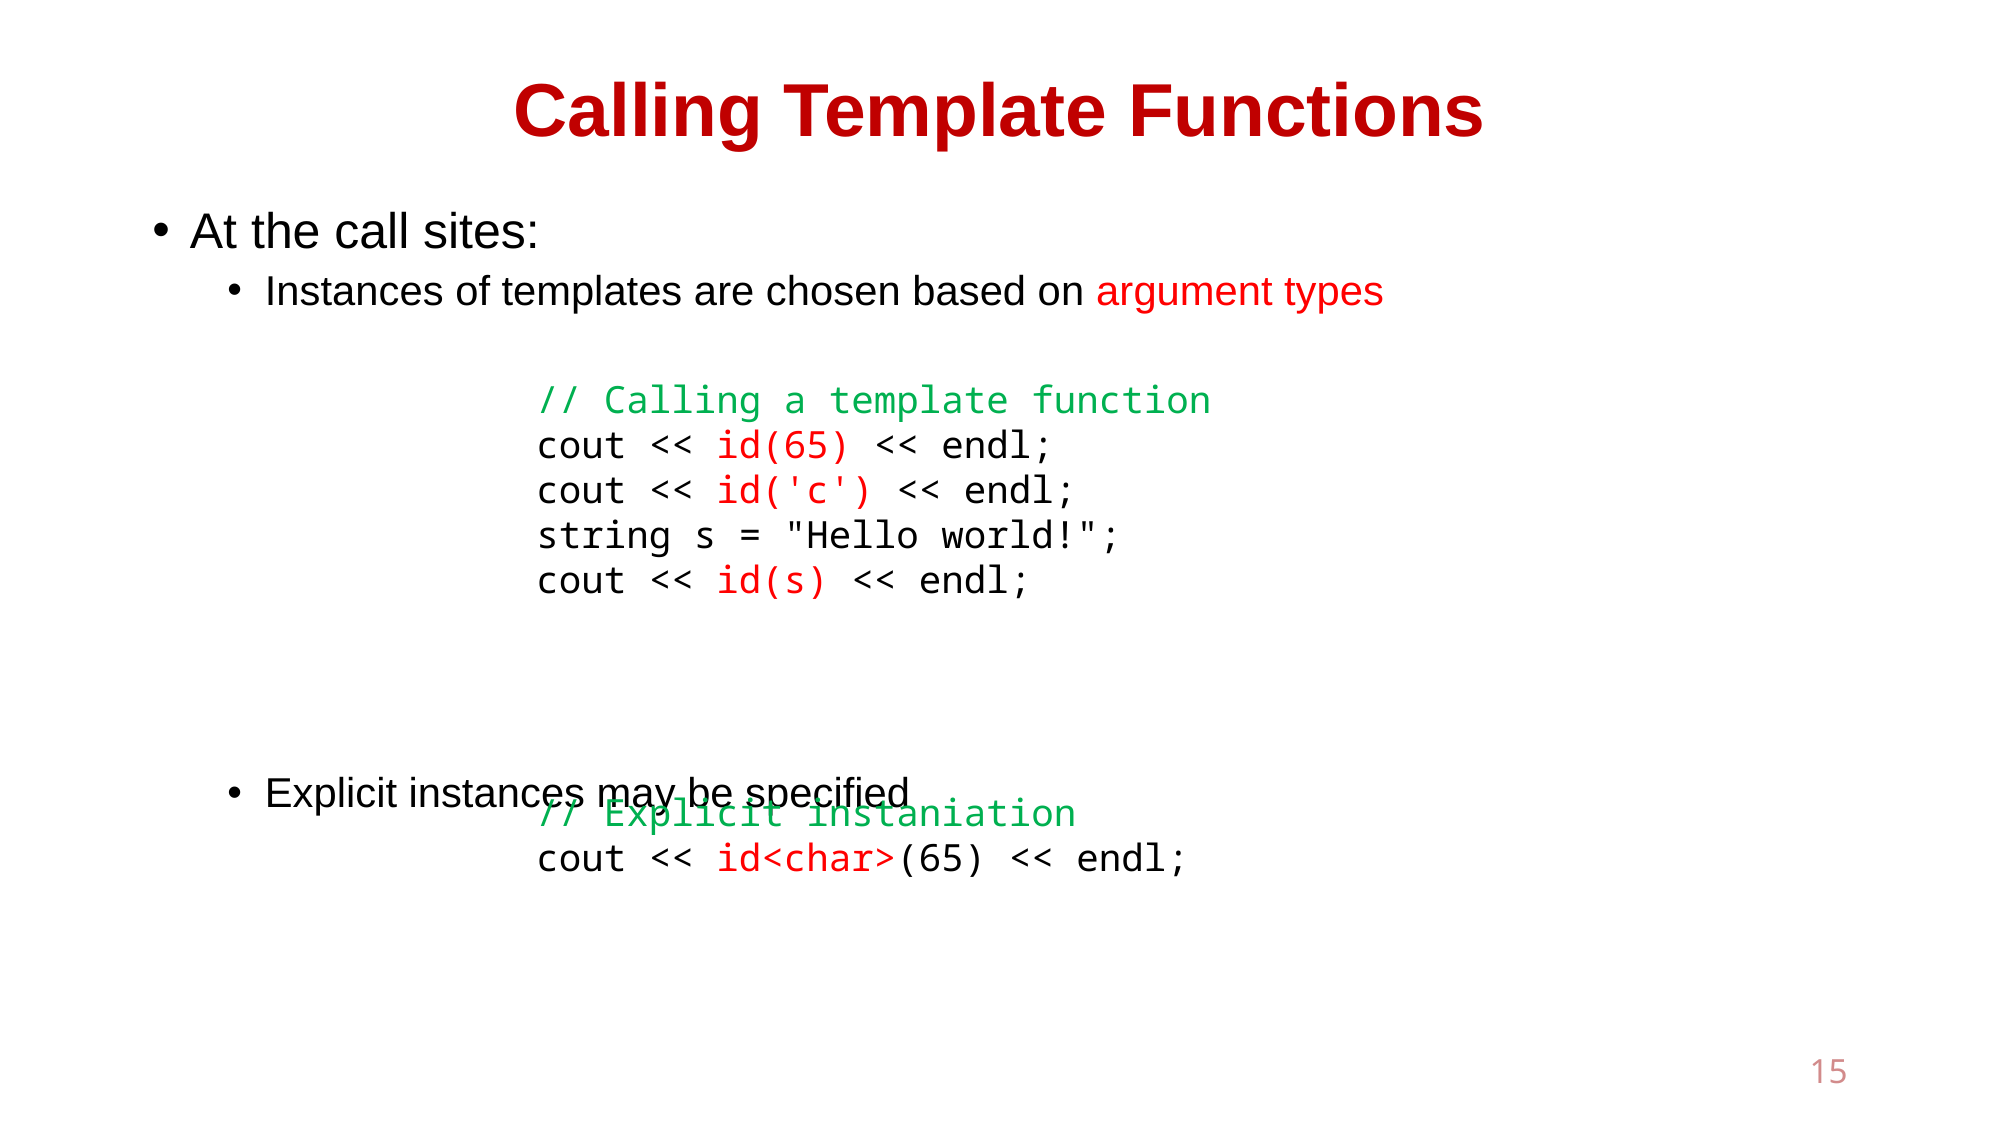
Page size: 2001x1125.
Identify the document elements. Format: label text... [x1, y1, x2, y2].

list At the call sites: Instances of templates are chosen based on argument types Explicit instances may be specified [137, 197, 1863, 1025]
text_box // Explicit instaniation cout << id<char>(65) << endl; [521, 781, 1240, 887]
title Calling Template Functions [137, 59, 1863, 166]
text_box // Calling a template function cout << id(65) << endl; cout << id('c') << endl; string s = "Hello world!"; cout << id(s) << endl; [521, 368, 1240, 609]
slide_number 15 [1412, 1042, 1863, 1103]
